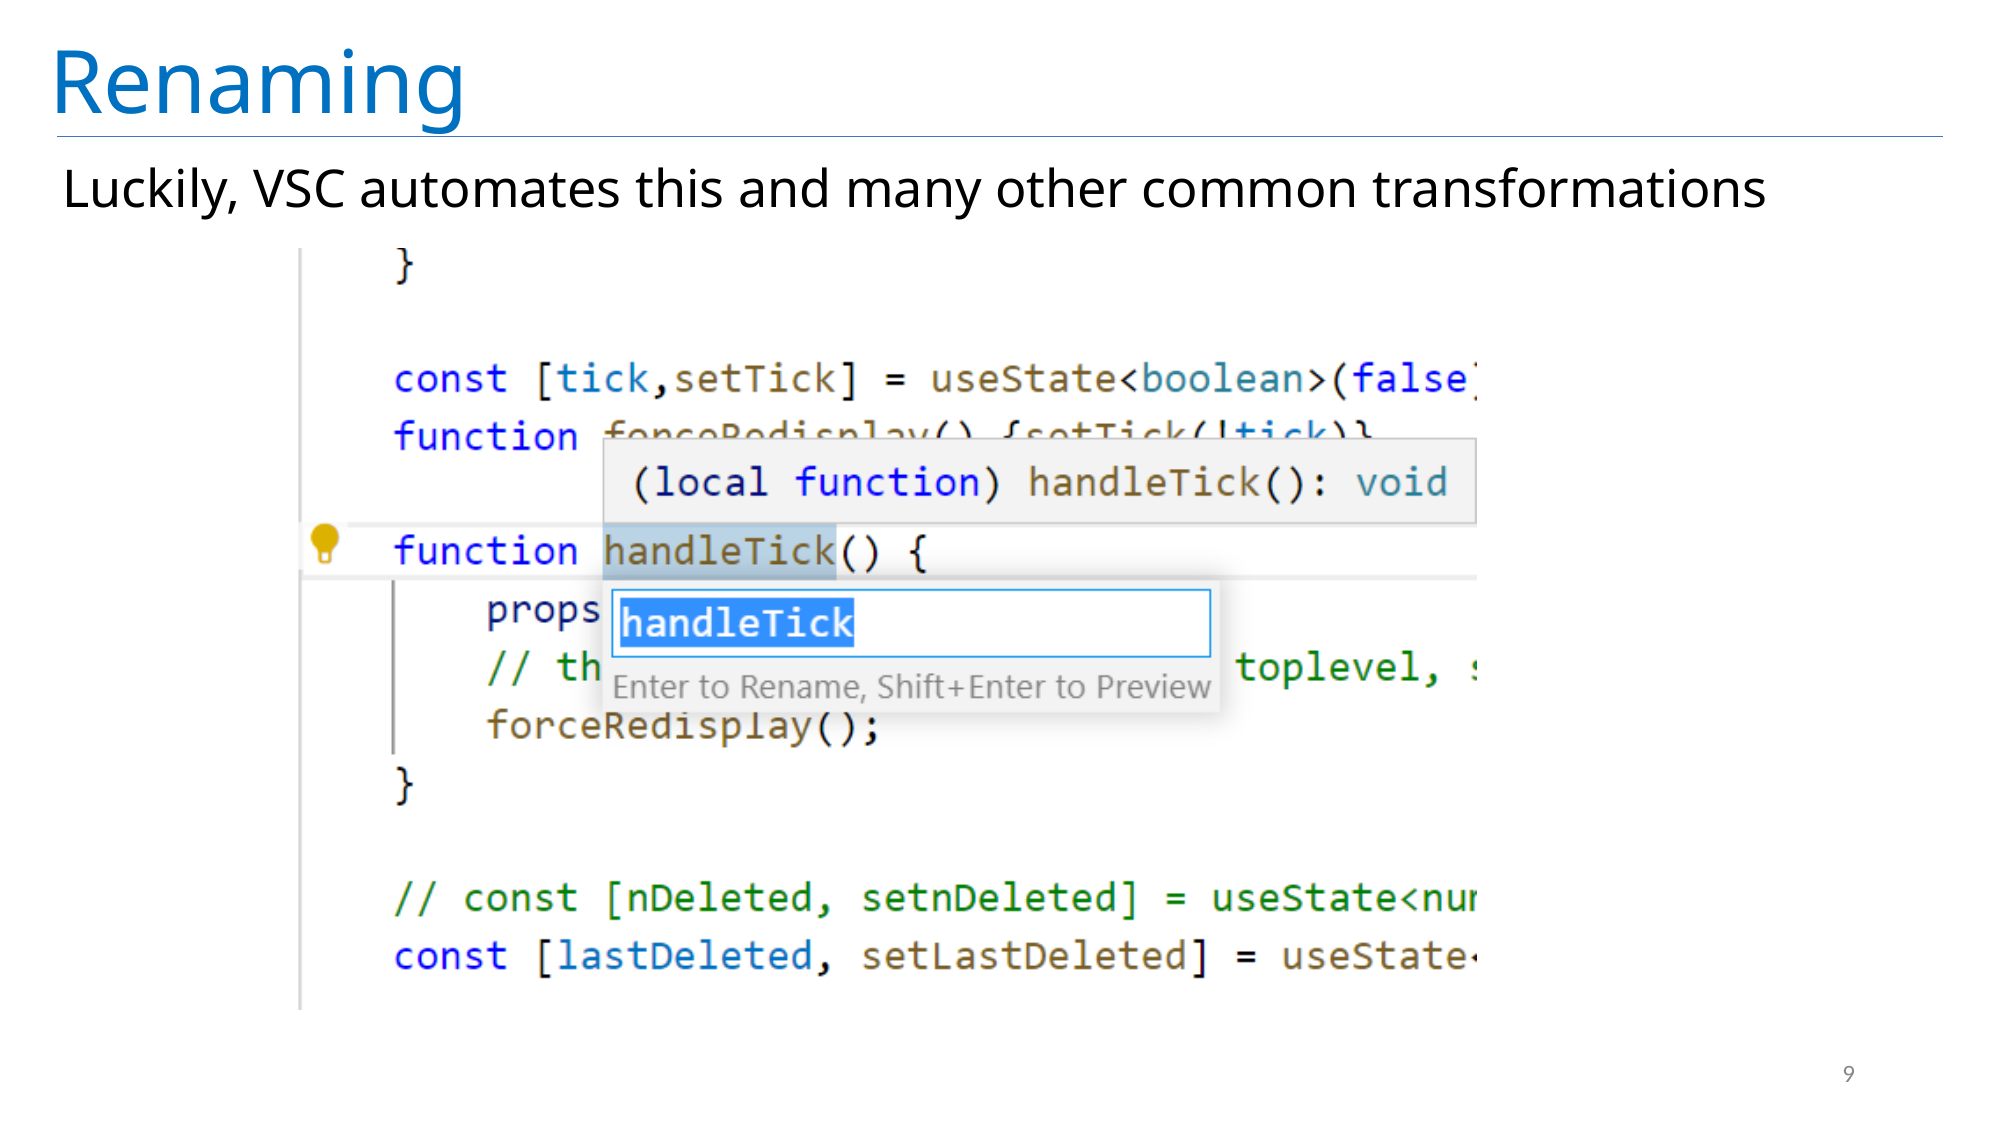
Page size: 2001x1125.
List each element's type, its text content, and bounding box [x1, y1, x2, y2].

list Luckily, VSC automates this and many other common transformations [54, 154, 1975, 1061]
slide_number 9 [1832, 1051, 1863, 1094]
picture [239, 248, 1477, 1010]
title Renaming [41, 0, 2000, 141]
